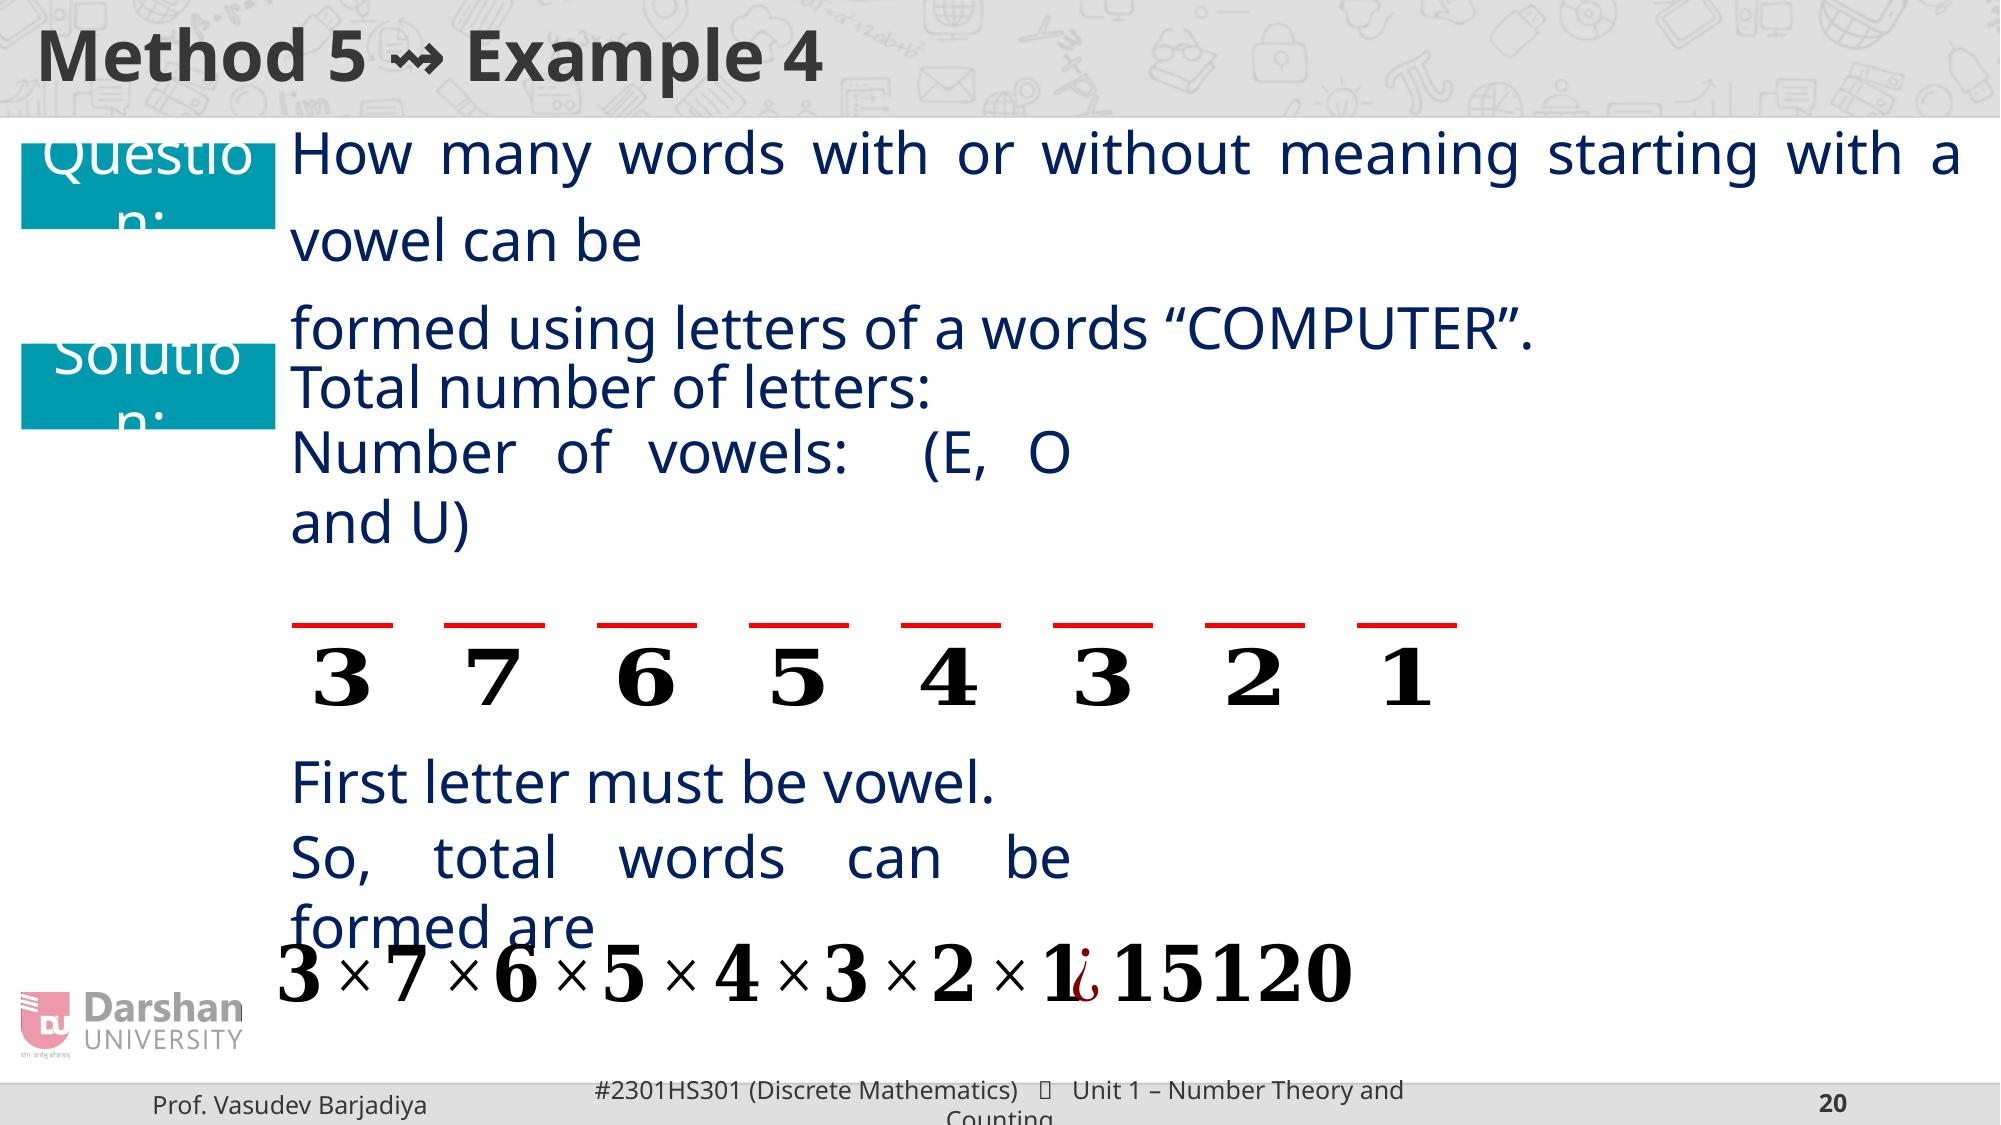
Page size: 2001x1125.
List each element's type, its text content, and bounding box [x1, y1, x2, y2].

text_box First letter must be vowel. [275, 737, 1088, 812]
text_box How many words with or without meaning starting with a vowel can be formed using letters of a words “COMPUTER”. [275, 91, 1979, 369]
text_box So, total words can be formed are [275, 812, 1088, 968]
text_box Question: [21, 143, 275, 230]
text_box Solution: [21, 343, 276, 430]
title Method 5 ⇝ Example 4 [0, 0, 2000, 117]
